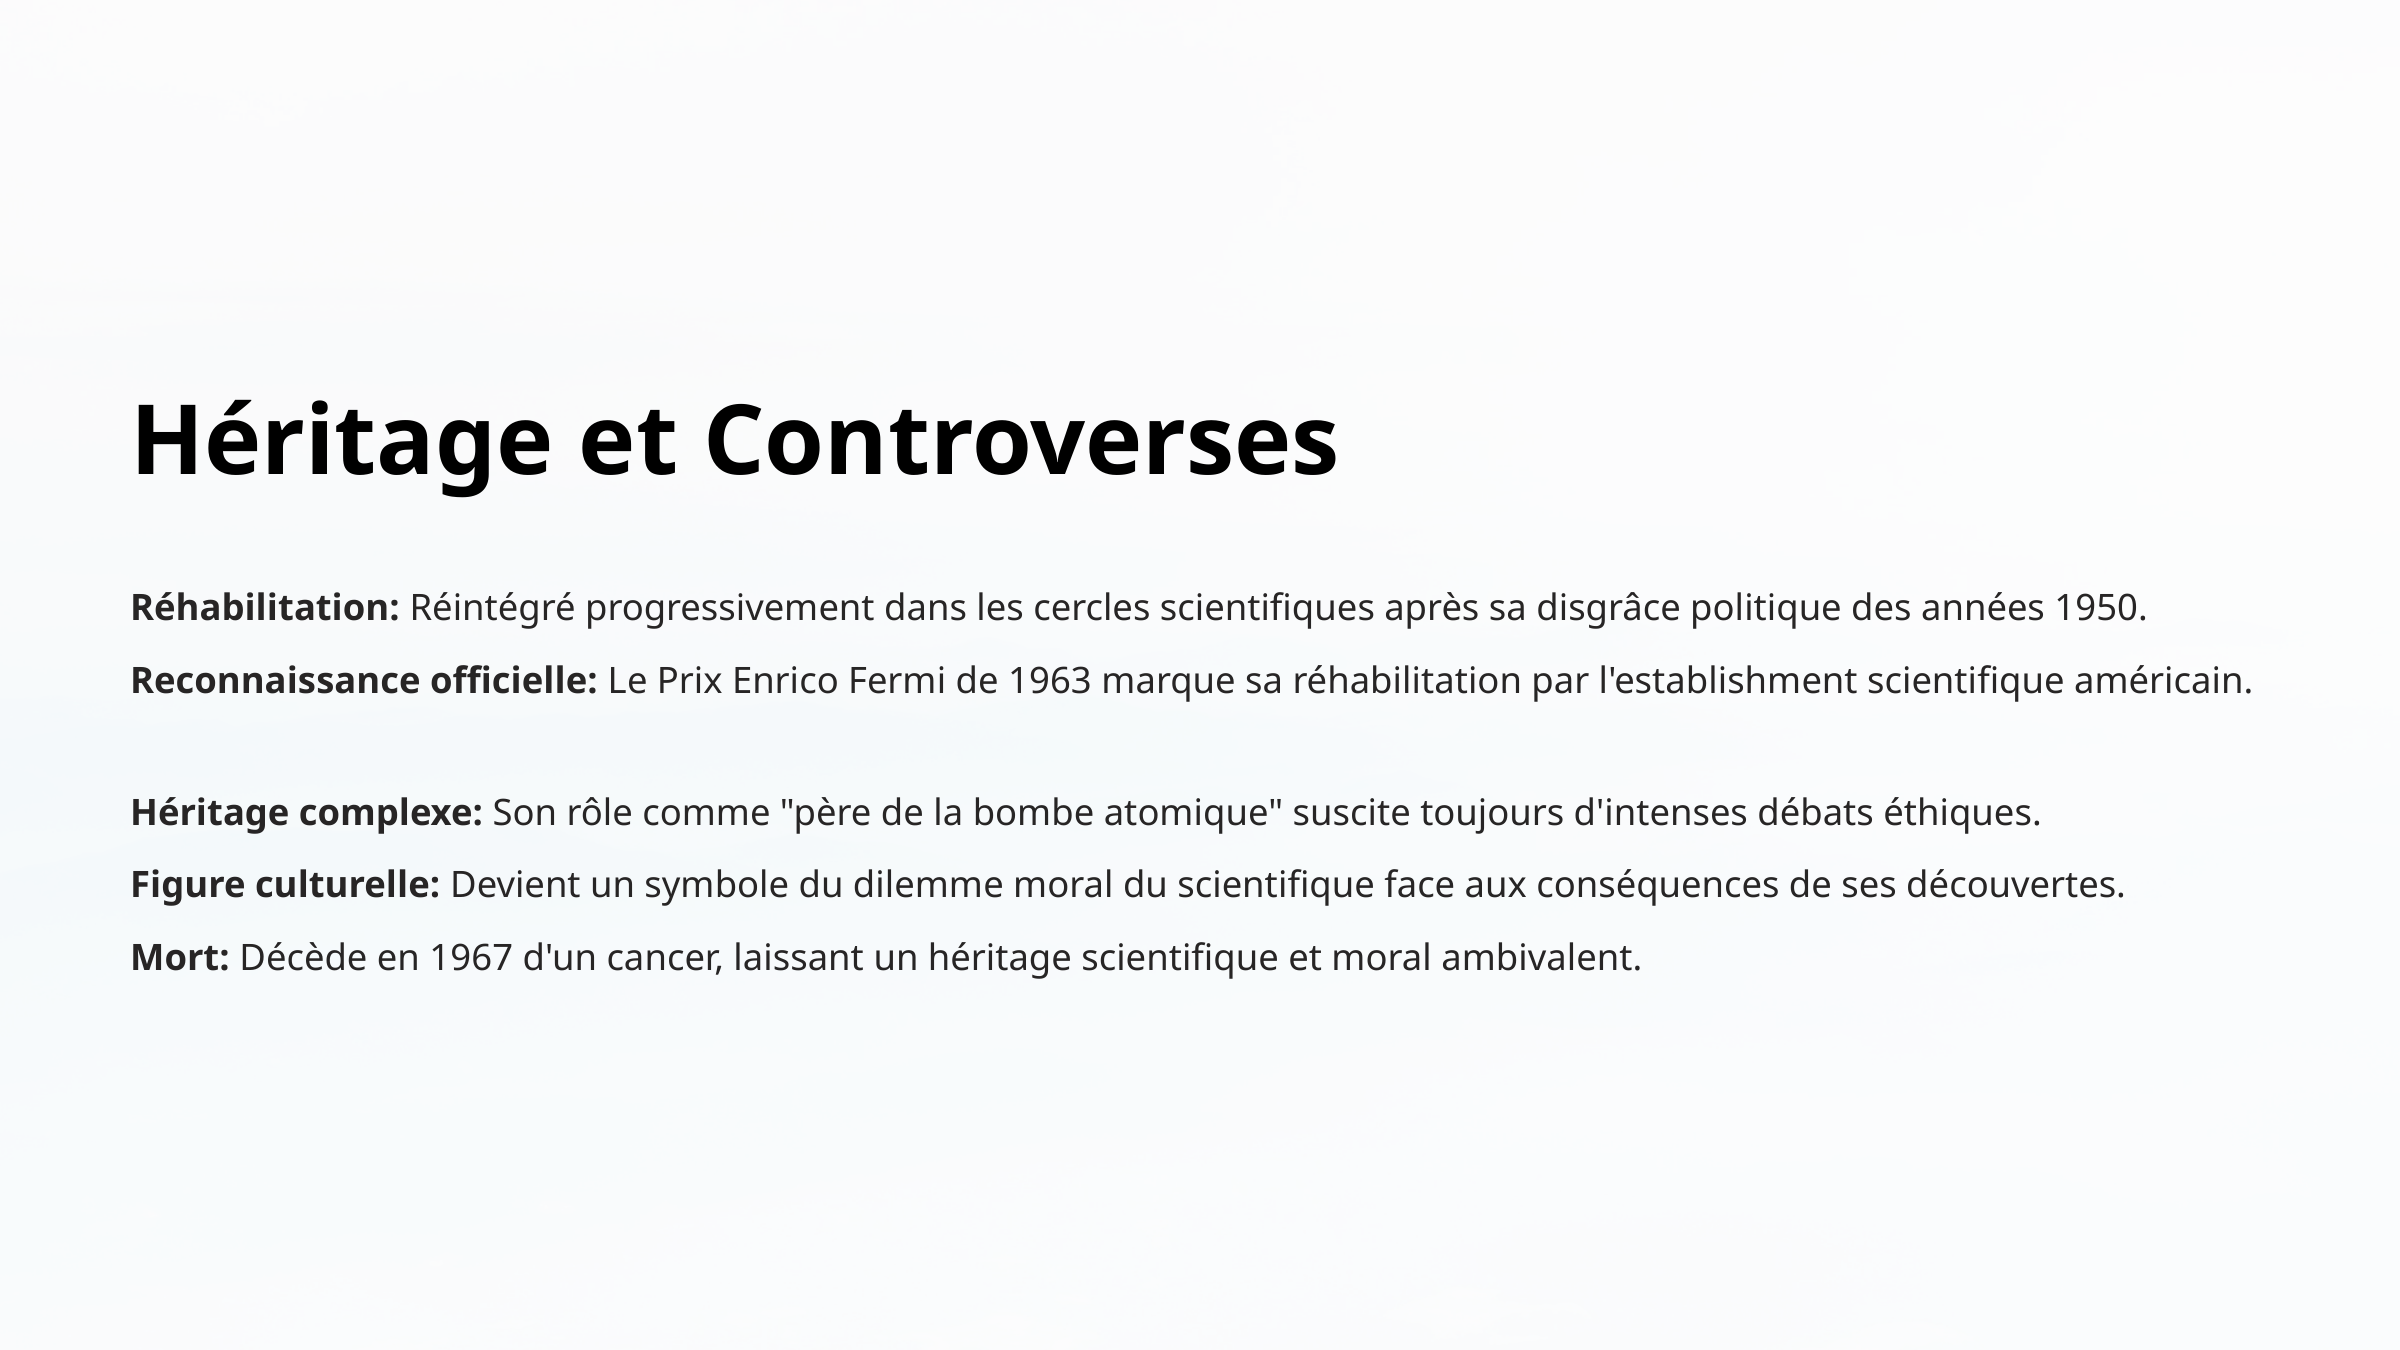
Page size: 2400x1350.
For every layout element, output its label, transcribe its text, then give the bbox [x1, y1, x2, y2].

text_box Héritage complexe: Son rôle comme "père de la bombe atomique" suscite toujours d'intenses débats éthiques. [130, 773, 2270, 833]
text_box Mort: Décède en 1967 d'un cancer, laissant un héritage scientifique et moral ambivalent. [130, 918, 2270, 978]
text_box Réhabilitation: Réintégré progressivement dans les cercles scientifiques après sa disgrâce politique des années 1950. [130, 568, 2270, 629]
text_box Héritage et Controverses [130, 372, 1230, 495]
text_box Reconnaissance officielle: Le Prix Enrico Fermi de 1963 marque sa réhabilitation par l'establishment scientifique américain. [130, 641, 2270, 761]
text_box Figure culturelle: Devient un symbole du dilemme moral du scientifique face aux conséquences de ses découvertes. [130, 845, 2270, 906]
